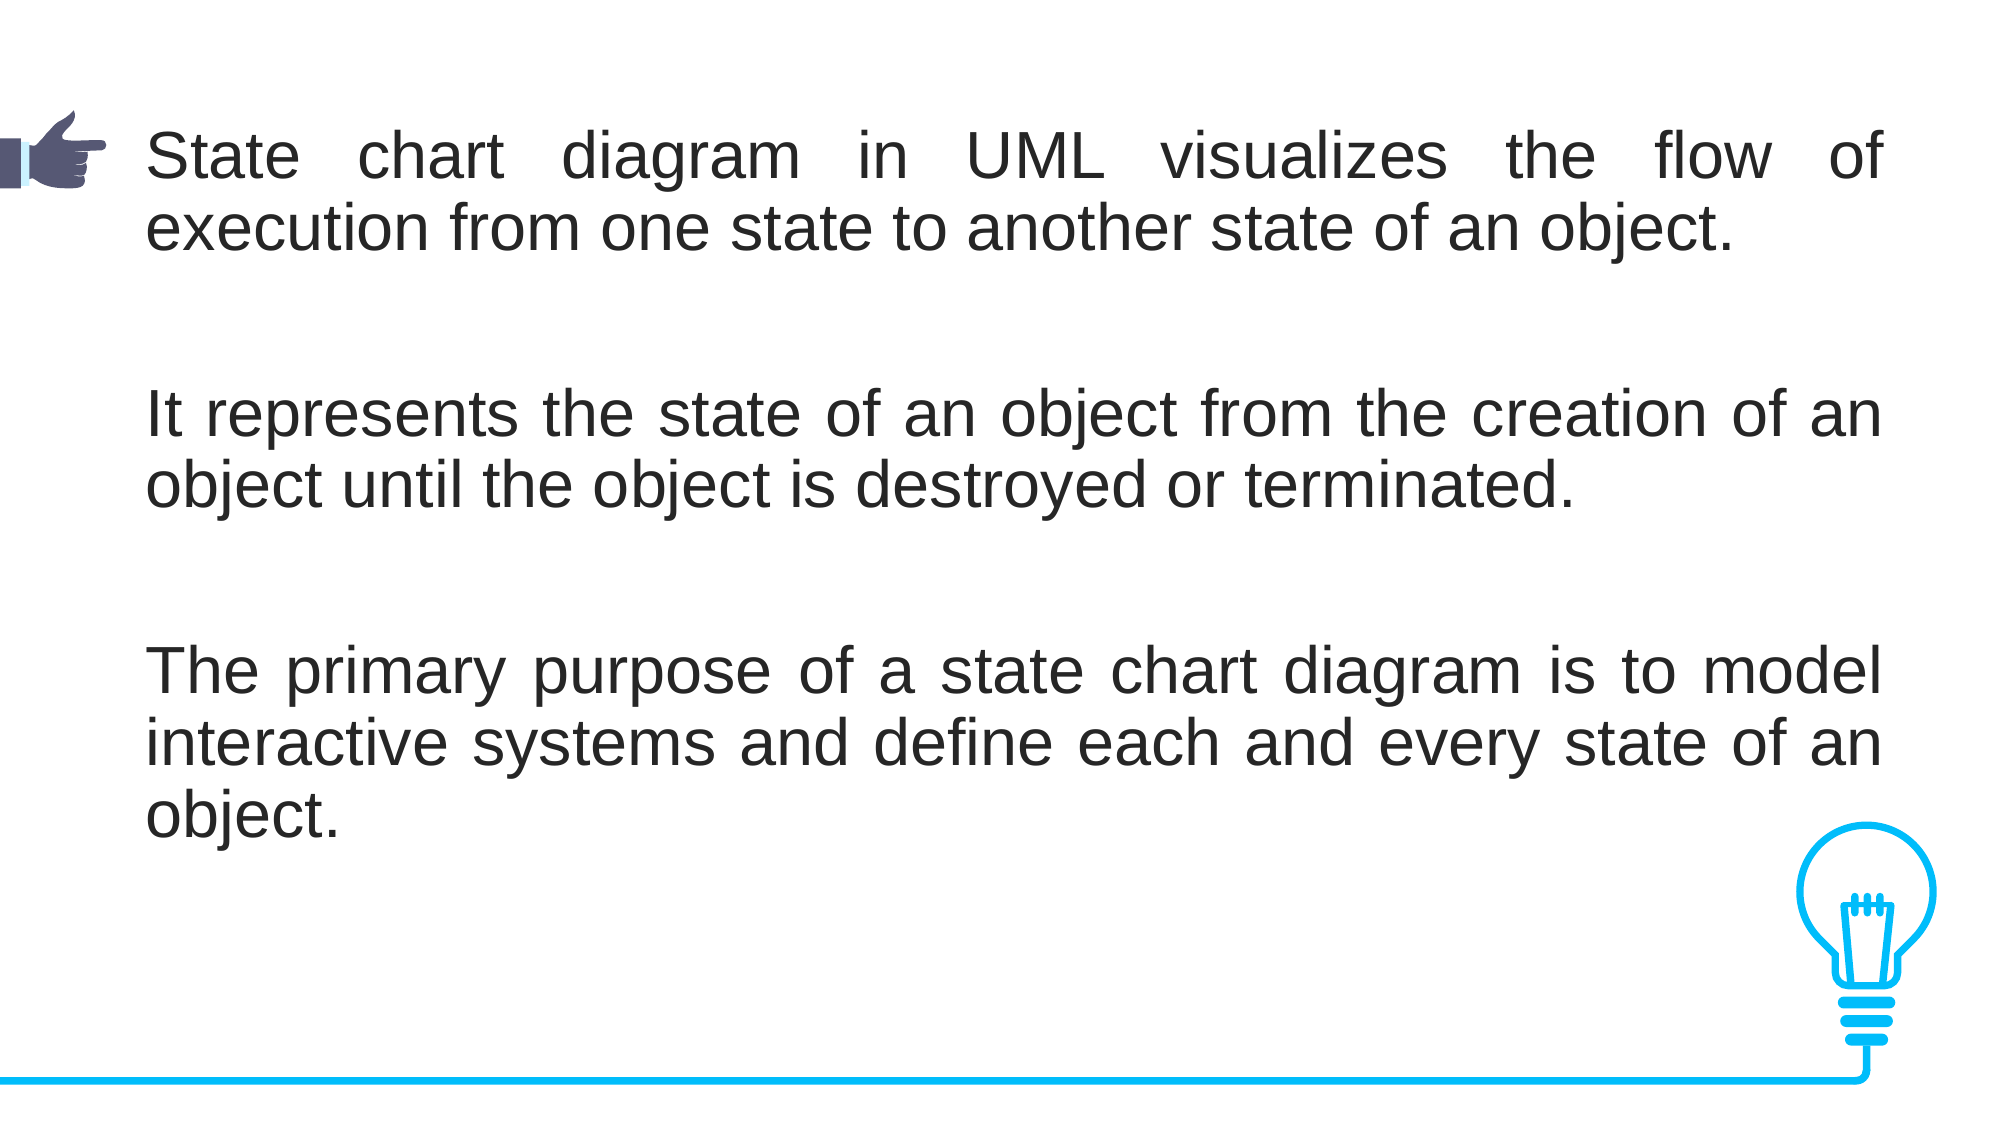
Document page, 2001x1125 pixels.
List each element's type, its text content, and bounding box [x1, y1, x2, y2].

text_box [0, 110, 107, 189]
list State chart diagram in UML visualizes the flow of execution from one state to another state of an object. It represents the state of an object from the creation of an object until the object is destroyed or terminated. The primary purpose of a state chart diagram is to model interactive systems and define each and every state of an object. [130, 46, 1900, 927]
